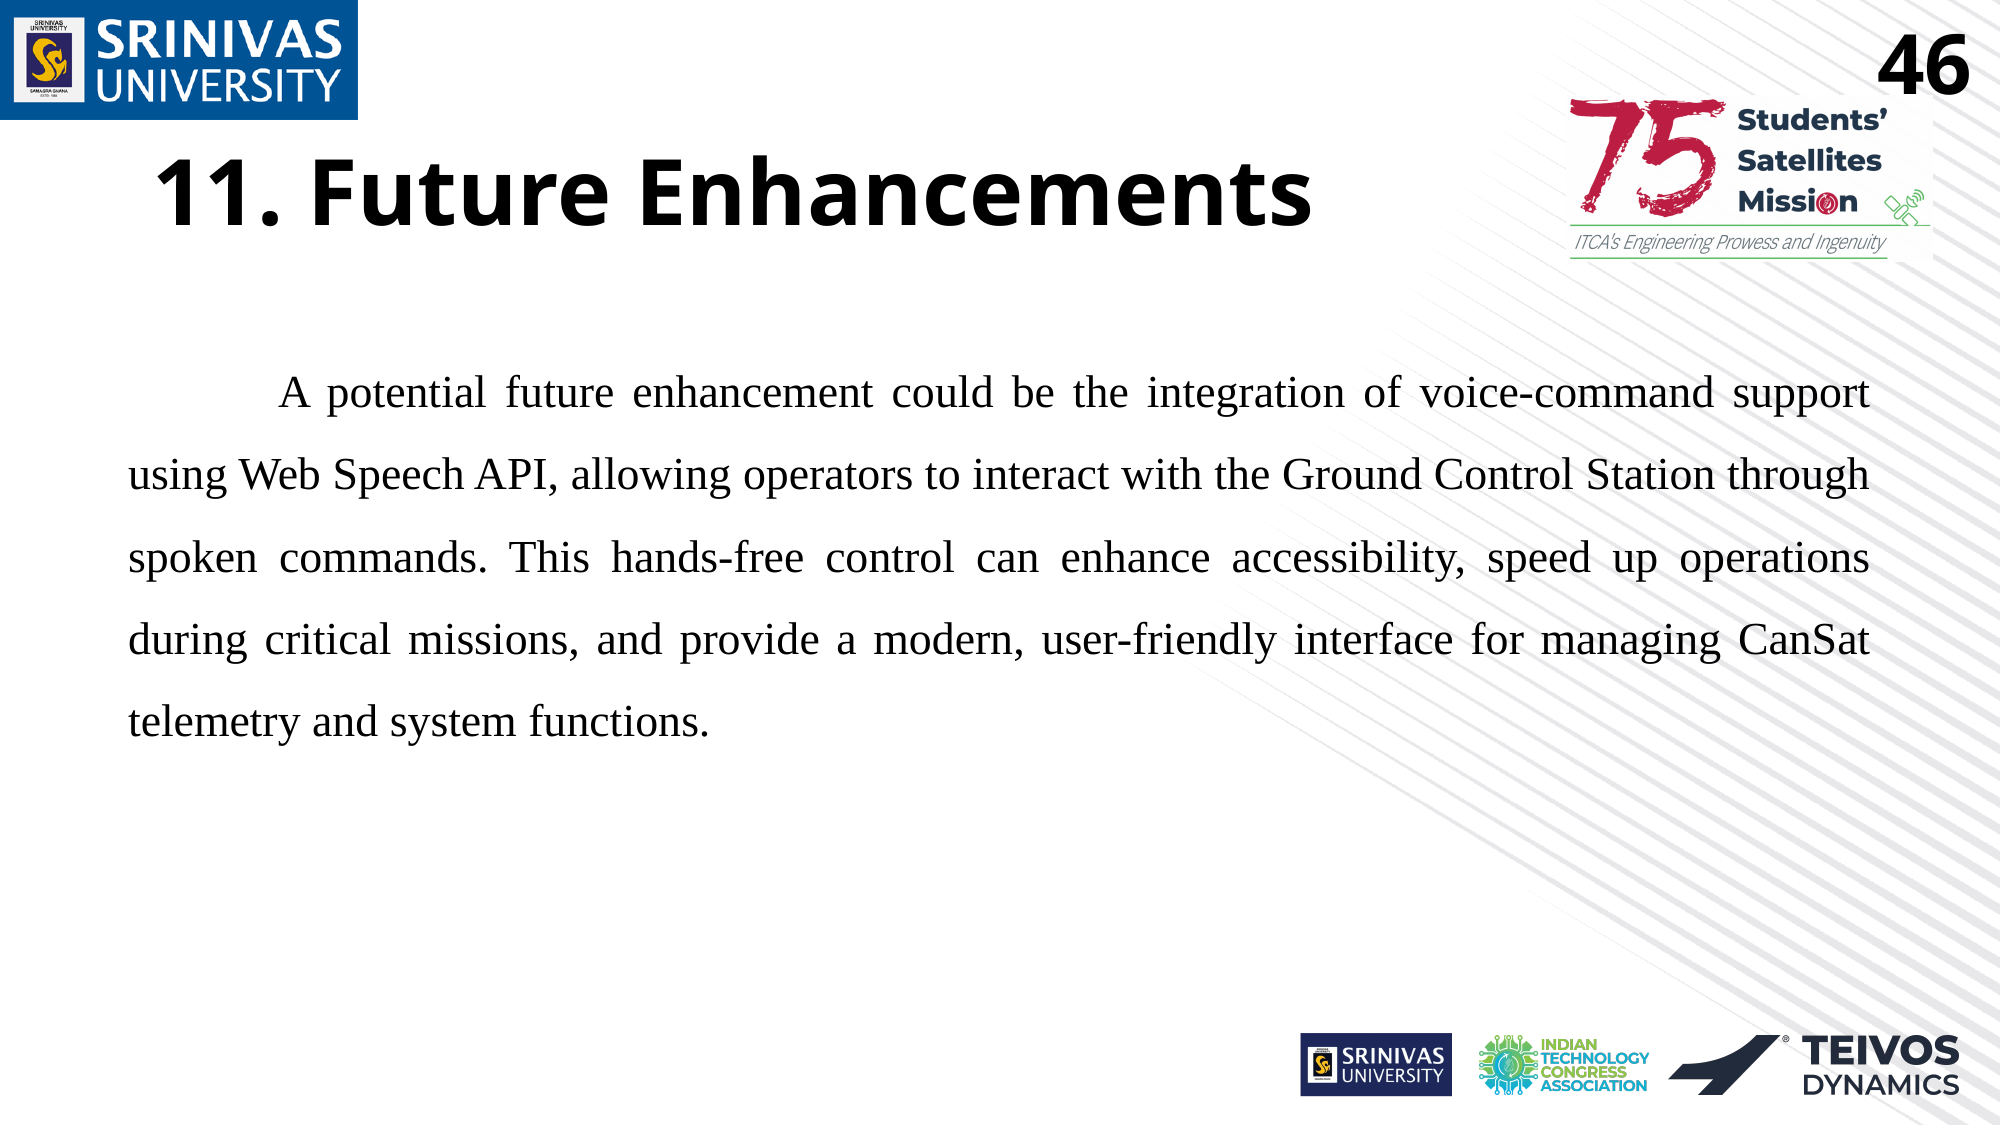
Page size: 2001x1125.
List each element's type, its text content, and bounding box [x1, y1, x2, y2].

picture [1164, 0, 2000, 1125]
title 11. Future Enhancements [137, 86, 1343, 305]
list A potential future enhancement could be the integration of voice-command support using Web Speech API, allowing operators to interact with the Ground Control Station through spoken commands. This hands-free control can enhance accessibility, speed up operations during critical missions, and provide a modern, user-friendly interface for managing CanSat telemetry and system functions. [113, 326, 1369, 927]
picture [0, 0, 358, 121]
